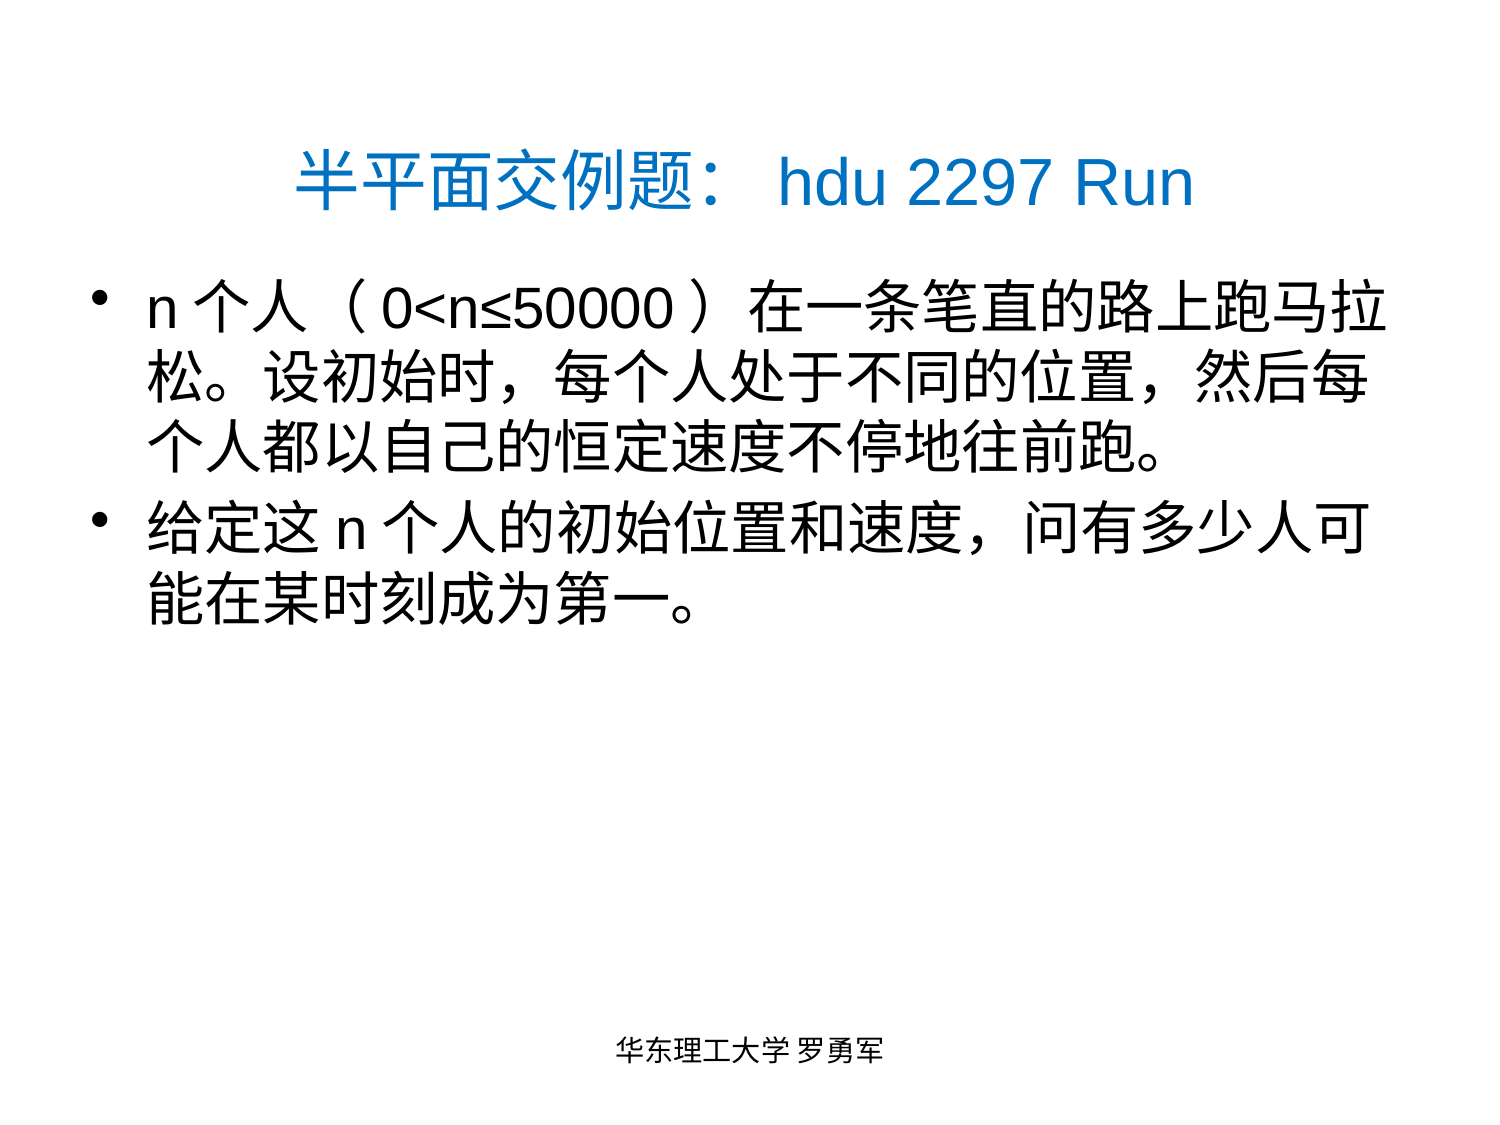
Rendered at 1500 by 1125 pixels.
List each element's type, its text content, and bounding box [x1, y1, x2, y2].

footer 华东理工大学 罗勇军 [512, 1024, 988, 1103]
list n个人（0<n≤50000）在一条笔直的路上跑马拉松。设初始时，每个人处于不同的位置，然后每个人都以自己的恒定速度不停地往前跑。 给定这n个人的初始位置和速度，问有多少人可能在某时刻成为第一。 [75, 262, 1425, 1005]
title 半平面交例题：hdu 2297 Run [69, 115, 1420, 243]
